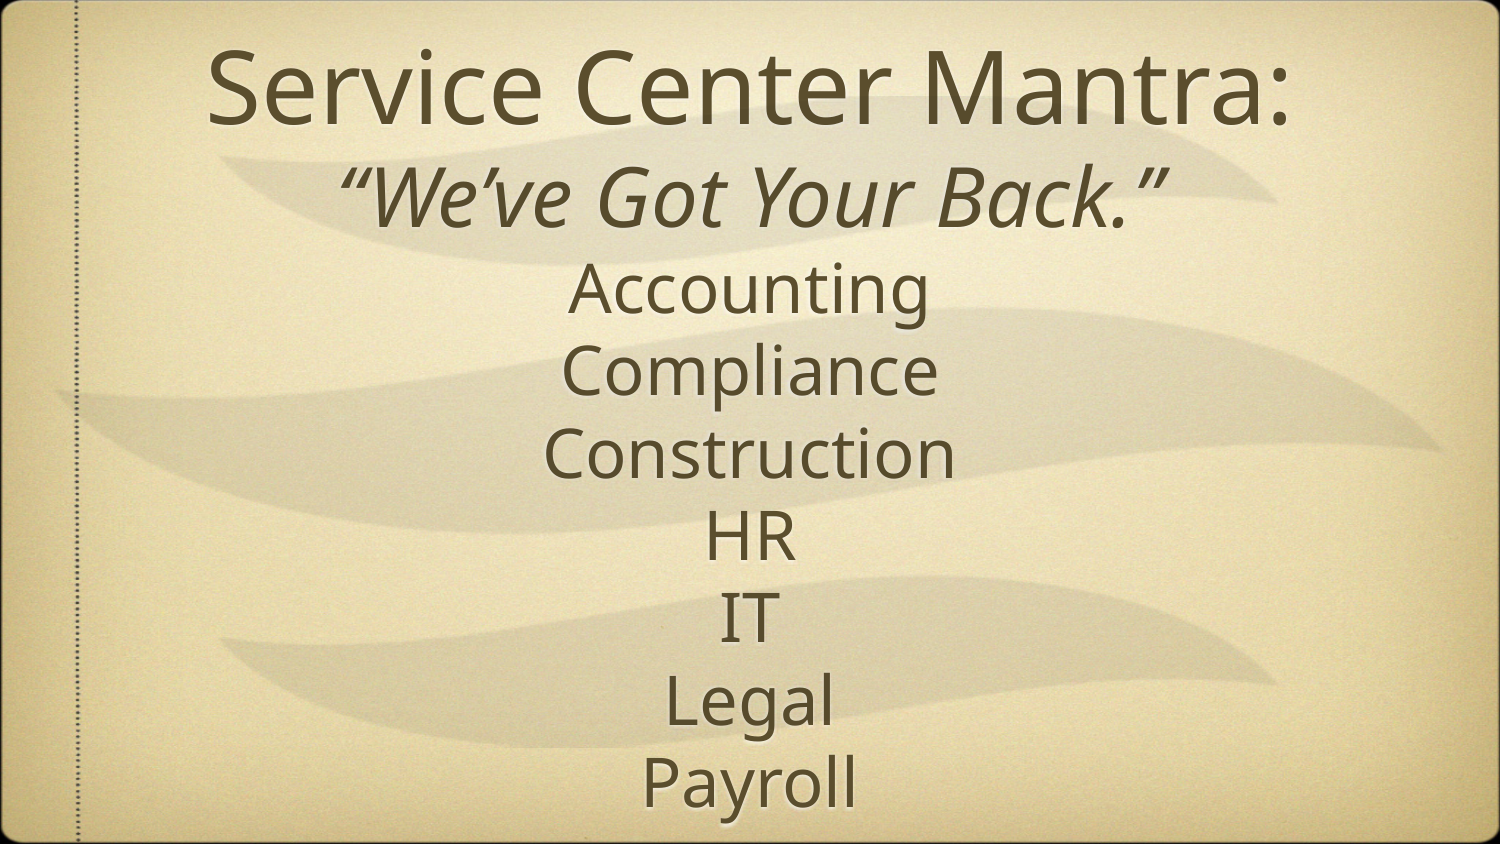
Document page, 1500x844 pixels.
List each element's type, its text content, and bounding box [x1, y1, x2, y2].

title Service Center Mantra: “We’ve Got Your Back.” Accounting Compliance Construction HR IT Legal Payroll [0, 0, 1500, 844]
picture [52, 95, 1448, 748]
